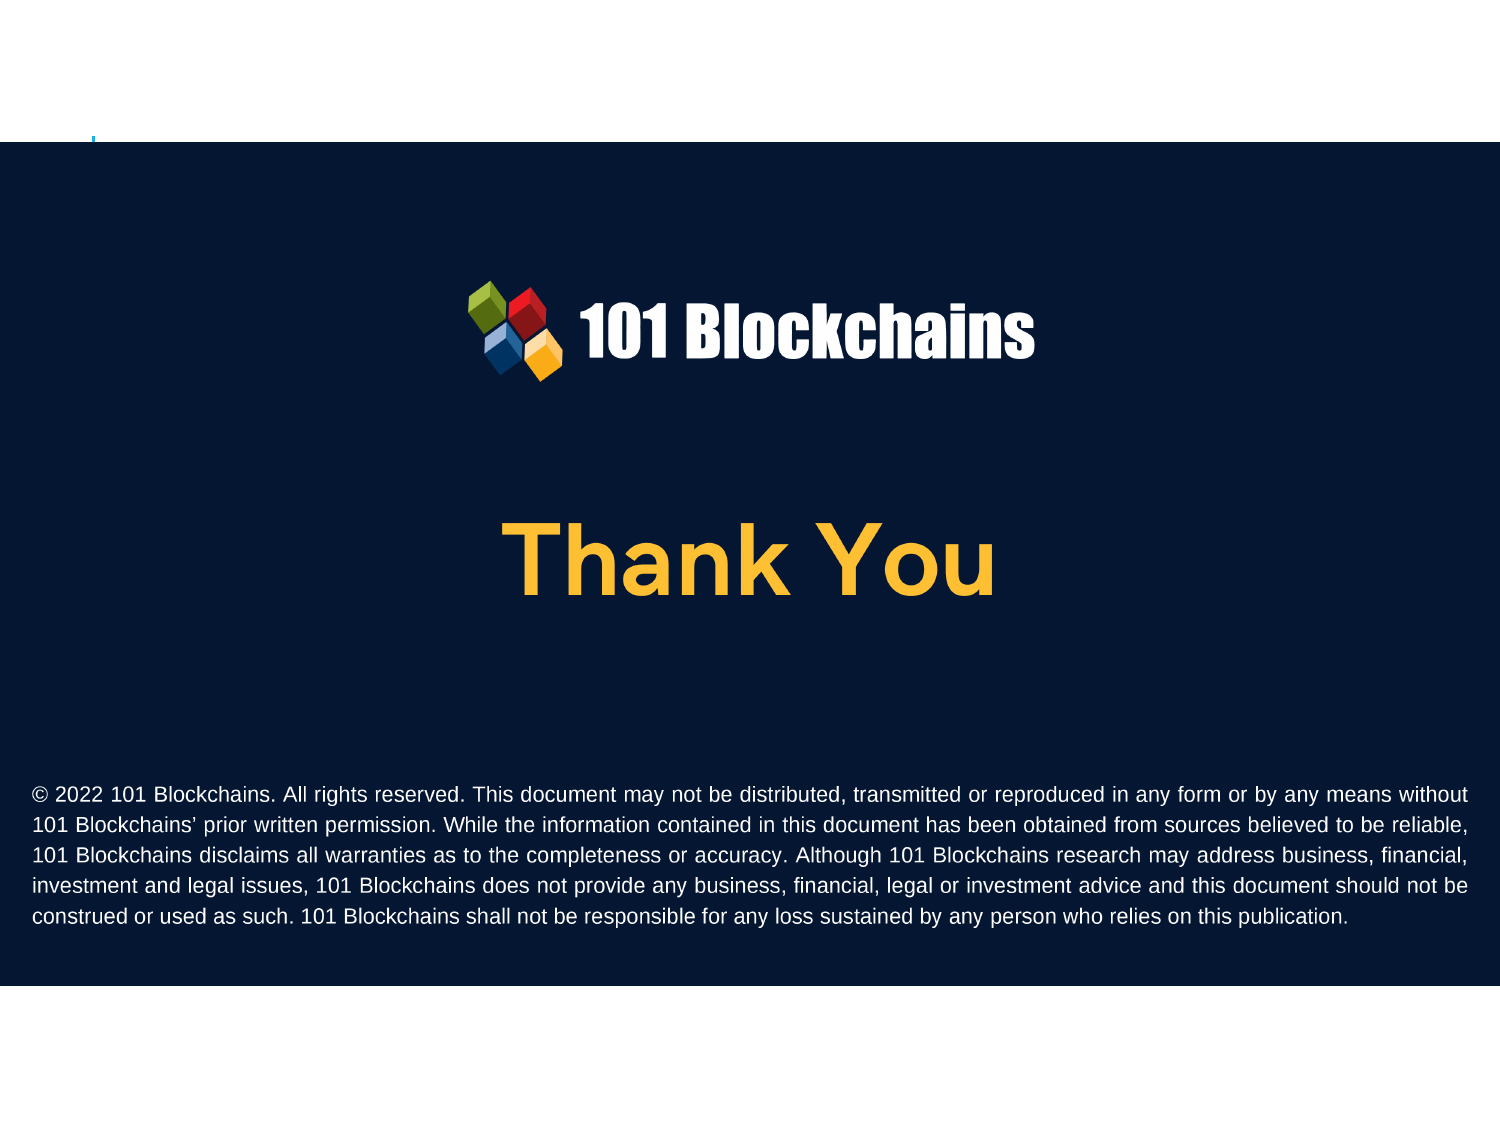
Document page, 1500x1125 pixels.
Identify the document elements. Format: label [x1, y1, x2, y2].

picture [0, 141, 1500, 987]
